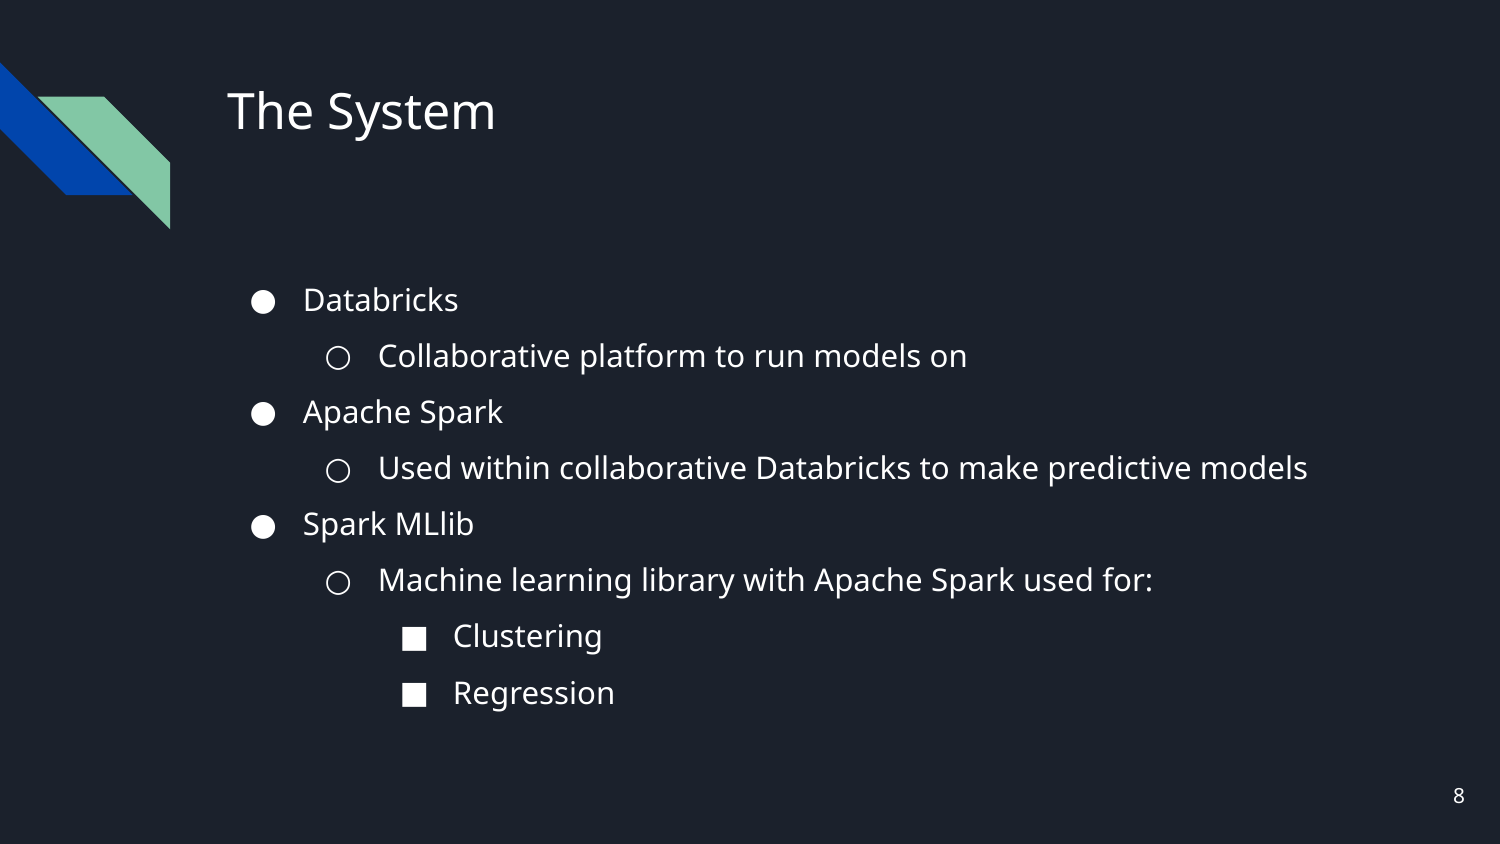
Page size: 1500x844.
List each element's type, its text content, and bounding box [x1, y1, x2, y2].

slide_number ‹#› [1389, 764, 1480, 830]
title The System [212, 64, 1368, 171]
list Databricks Collaborative platform to run models on Apache Spark Used within collaborative Databricks to make predictive models Spark MLlib Machine learning library with Apache Spark used for: Clustering Regression [212, 171, 1368, 800]
